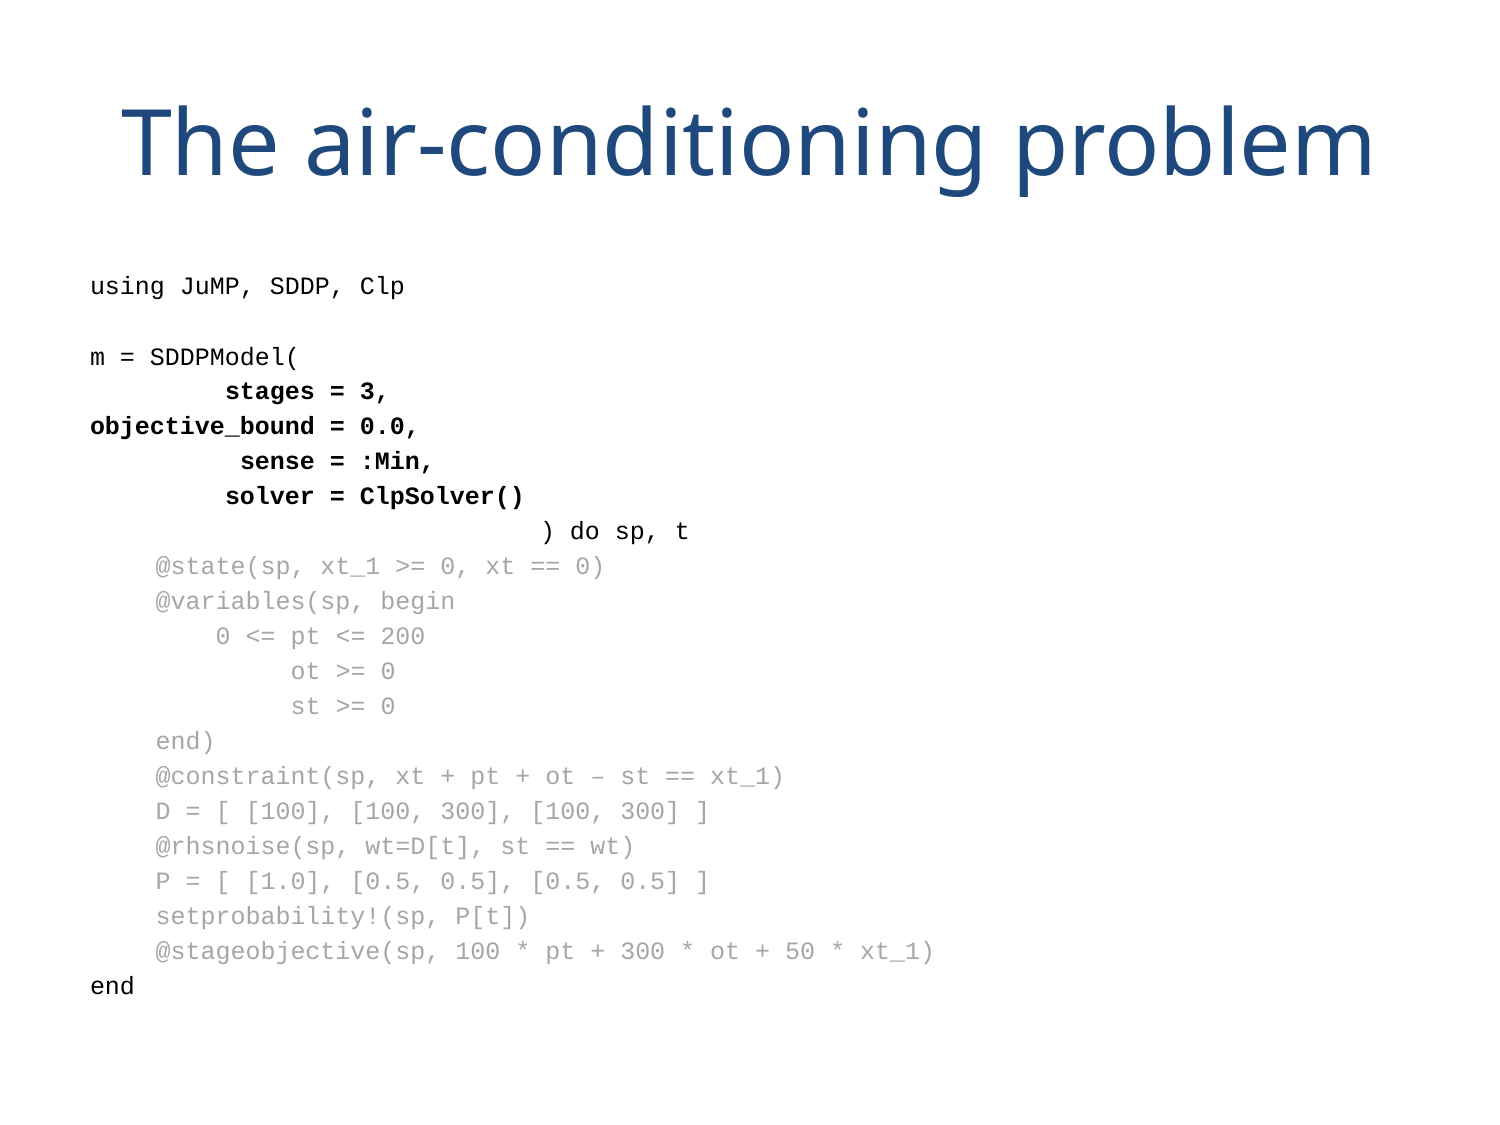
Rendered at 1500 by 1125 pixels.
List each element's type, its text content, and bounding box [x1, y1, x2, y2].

title The air-conditioning problem [75, 45, 1425, 233]
list using JuMP, SDDP, Clp m = SDDPModel( stages = 3, objective_bound = 0.0, sense = :Min, solver = ClpSolver() ) do sp, t @state(sp, xt_1 >= 0, xt == 0) @variables(sp, begin 0 <= pt <= 200 ot >= 0 st >= 0 end) @constraint(sp, xt + pt + ot – st == xt_1) D = [ [100], [100, 300], [100, 300] ] @rhsnoise(sp, wt=D[t], st == wt) P = [ [1.0], [0.5, 0.5], [0.5, 0.5] ] setprobability!(sp, P[t]) @stageobjective(sp, 100 * pt + 300 * ot + 50 * xt_1) end [75, 262, 1425, 1083]
